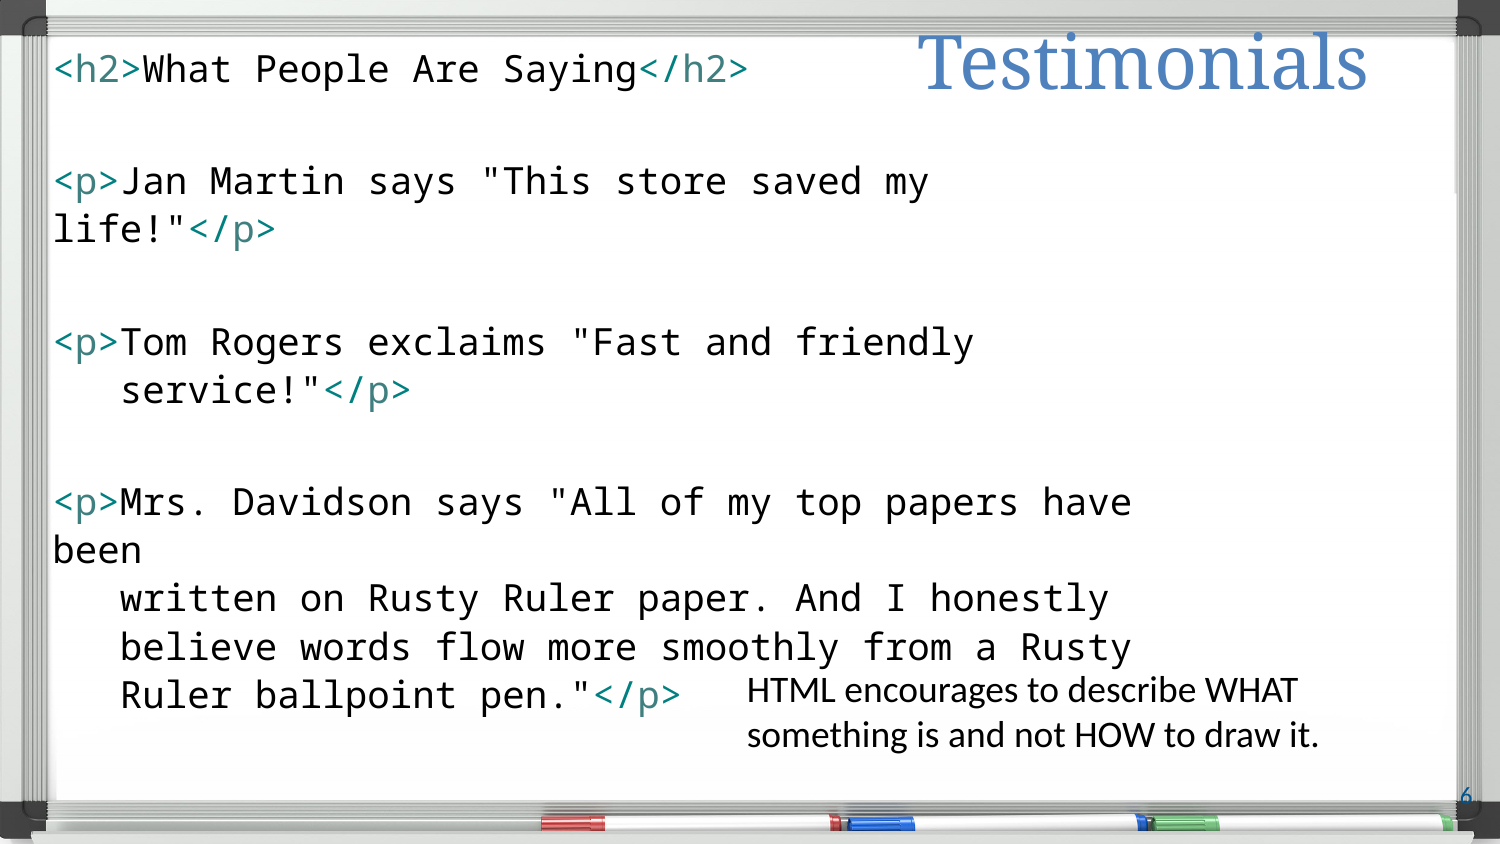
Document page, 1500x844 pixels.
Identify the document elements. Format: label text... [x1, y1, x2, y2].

slide_number 6 [1387, 771, 1488, 817]
picture [0, 0, 1500, 844]
text_box <h2>What People Are Saying</h2> <p>Jan Martin says "This store saved my life!"</p> <p>Tom Rogers exclaims "Fast and friendly service!"</p> <p>Mrs. Davidson says "All of my top papers have been written on Rusty Ruler paper. And I honestly believe words flow more smoothly from a Rusty Ruler ballpoint pen."</p> [37, 34, 1175, 723]
title Testimonials [800, 9, 1488, 110]
text_box HTML encourages to describe WHAT something is and not HOW to draw it. [732, 657, 1433, 763]
